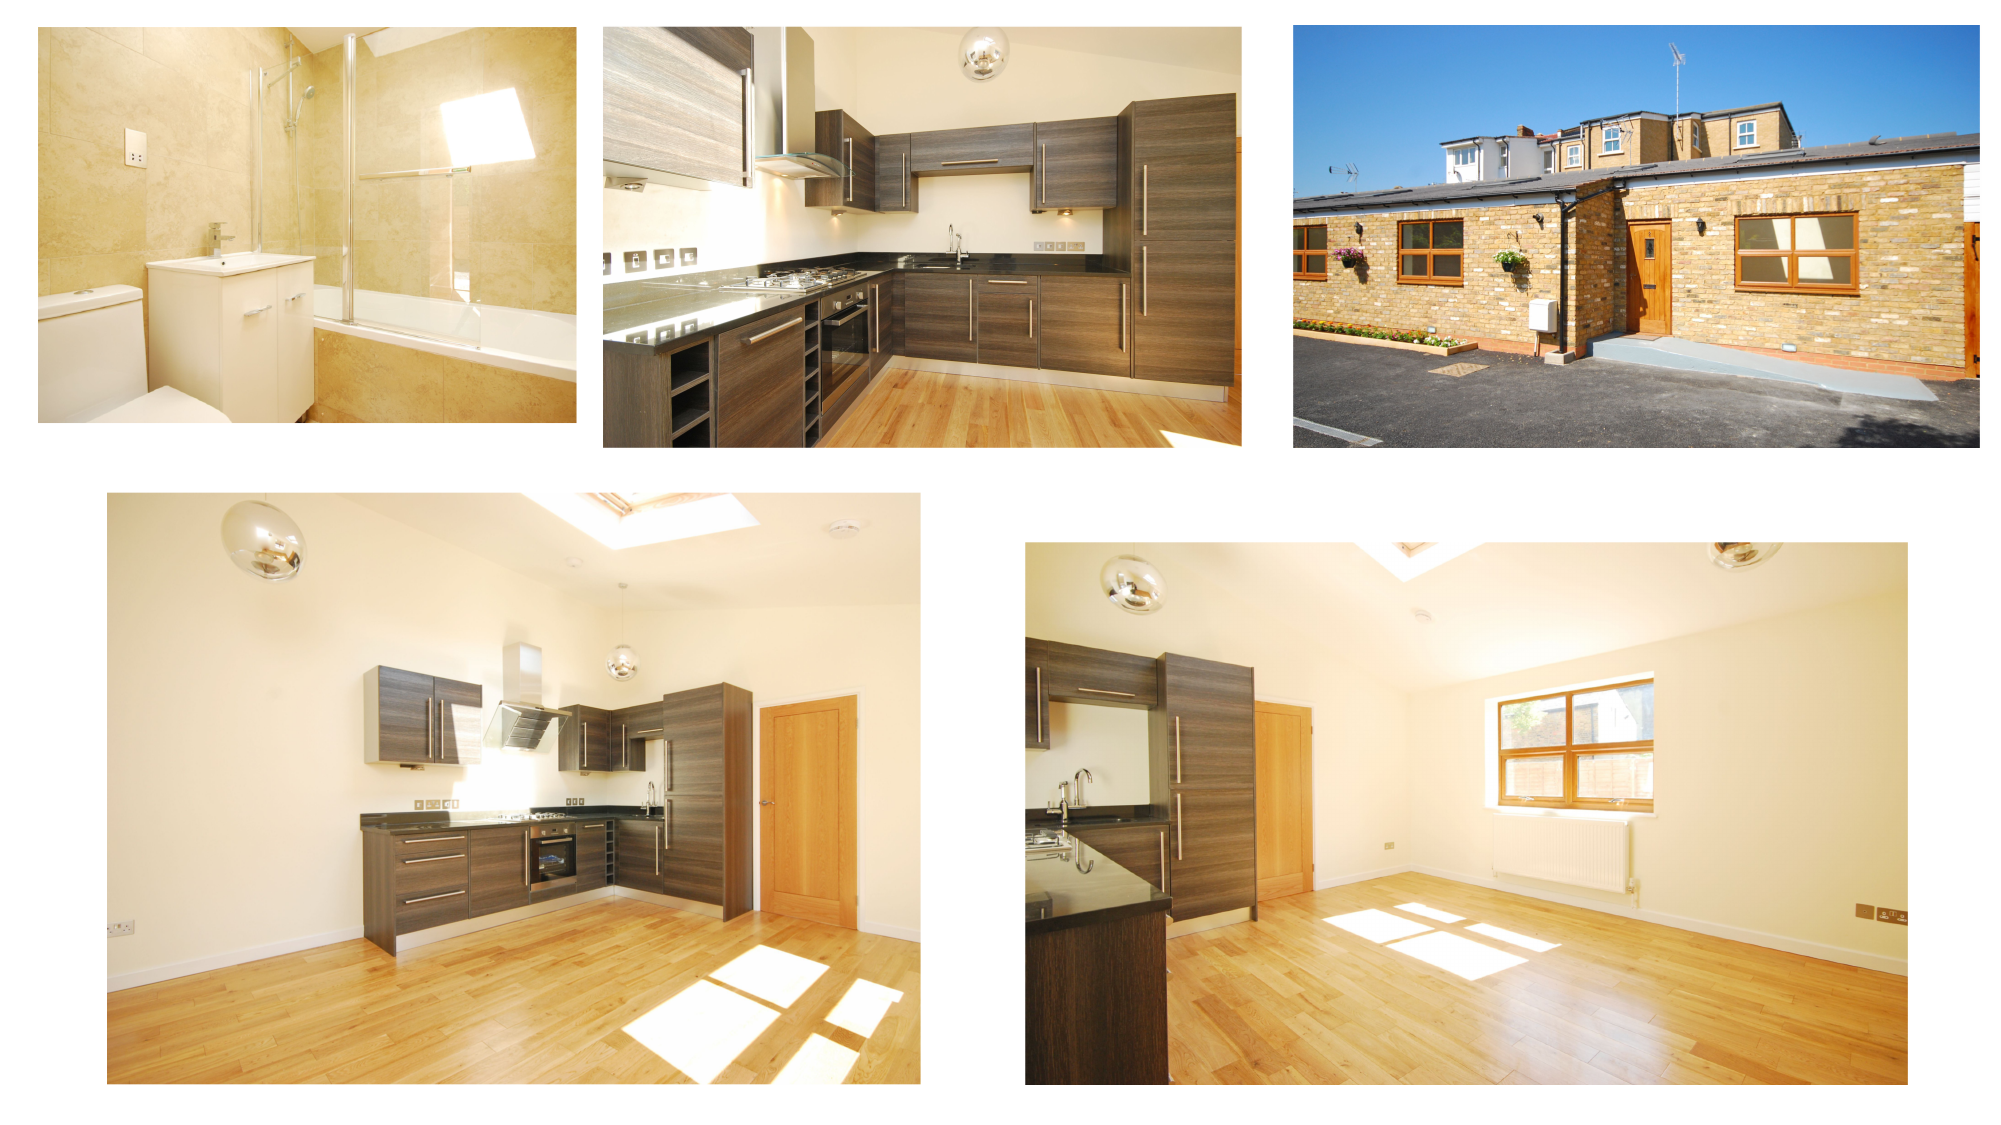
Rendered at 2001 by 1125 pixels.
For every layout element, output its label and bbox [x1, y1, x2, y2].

picture [602, 25, 1243, 448]
picture [1291, 25, 1982, 448]
picture [36, 25, 579, 424]
picture [107, 492, 923, 1085]
picture [1024, 542, 1908, 1085]
